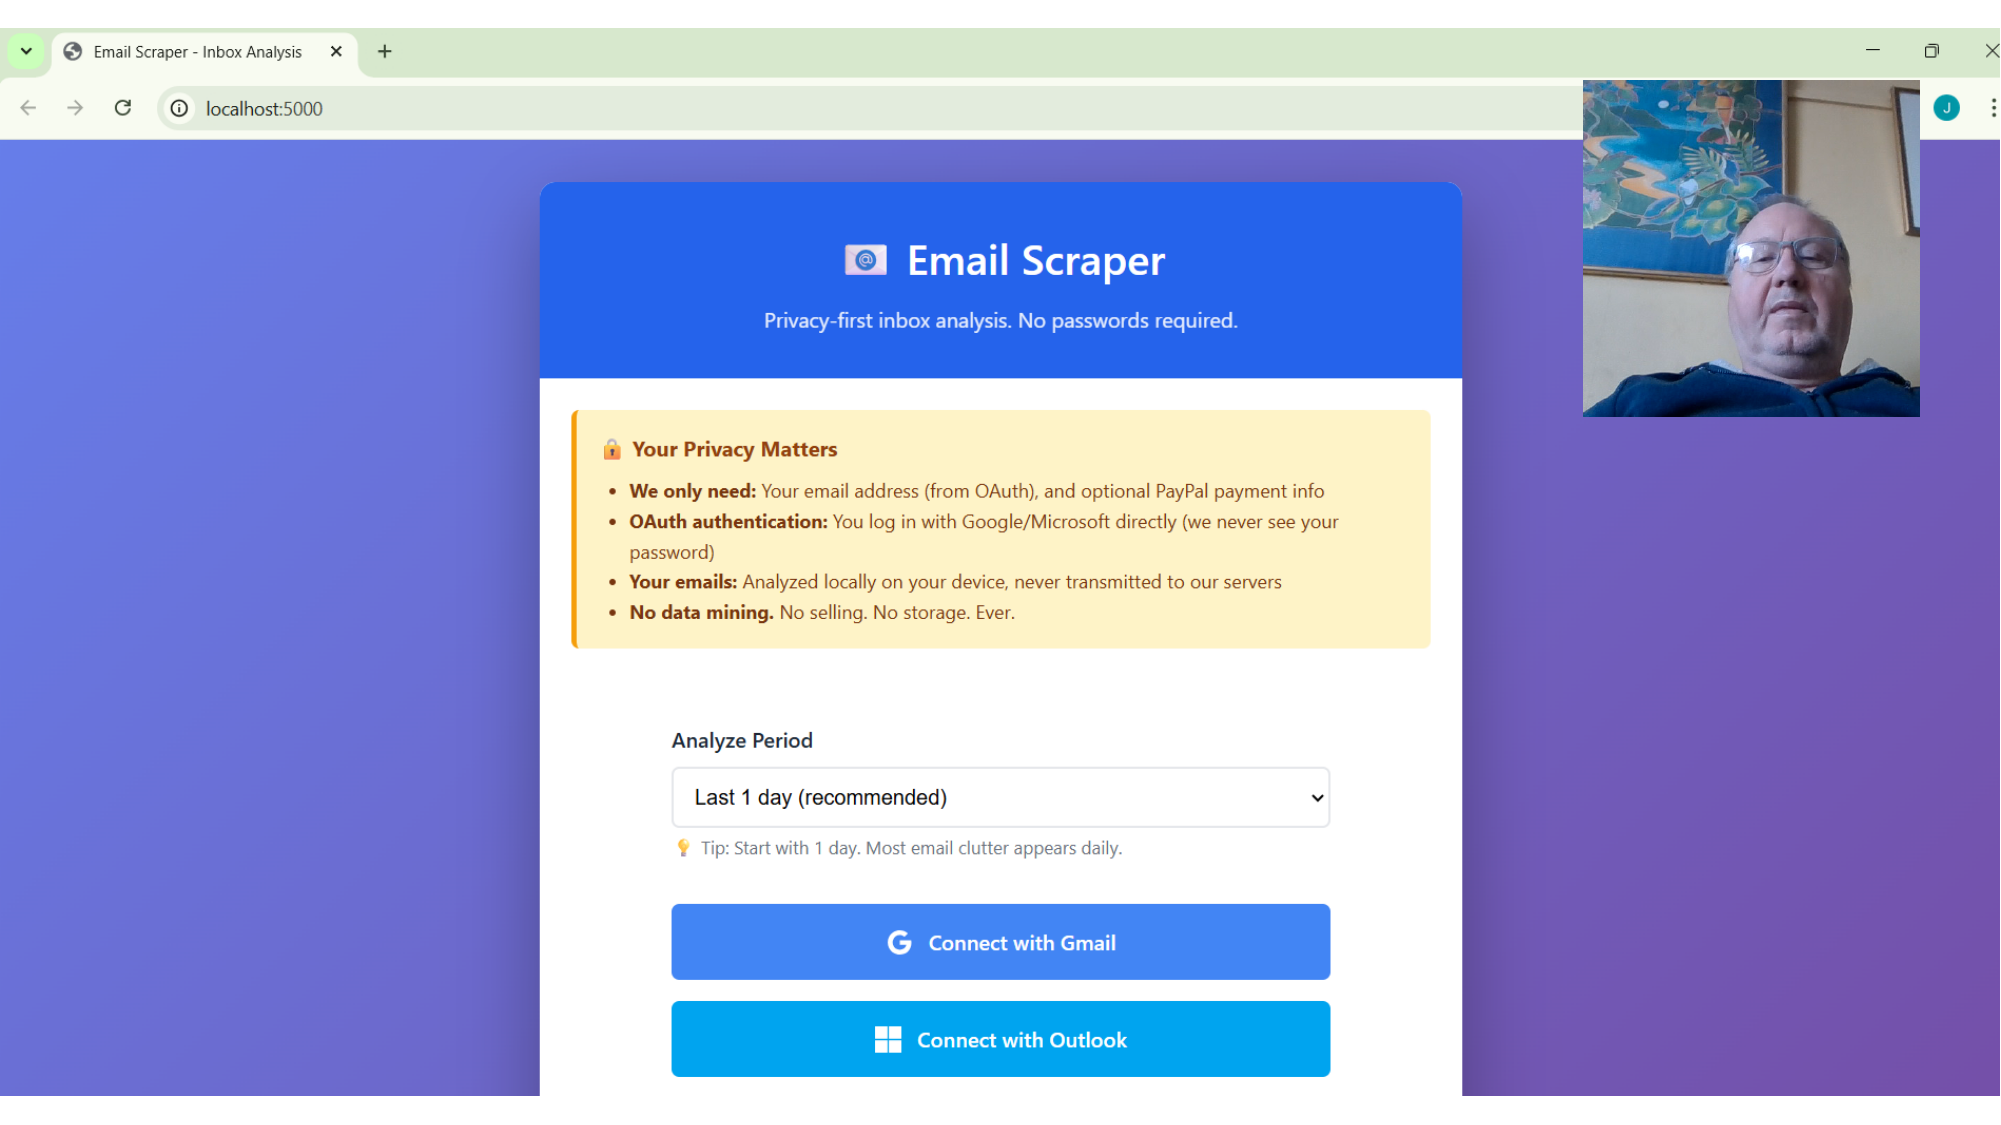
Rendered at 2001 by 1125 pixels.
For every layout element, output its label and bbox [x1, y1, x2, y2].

picture [0, 28, 2000, 1097]
text_box [1582, 78, 1921, 418]
